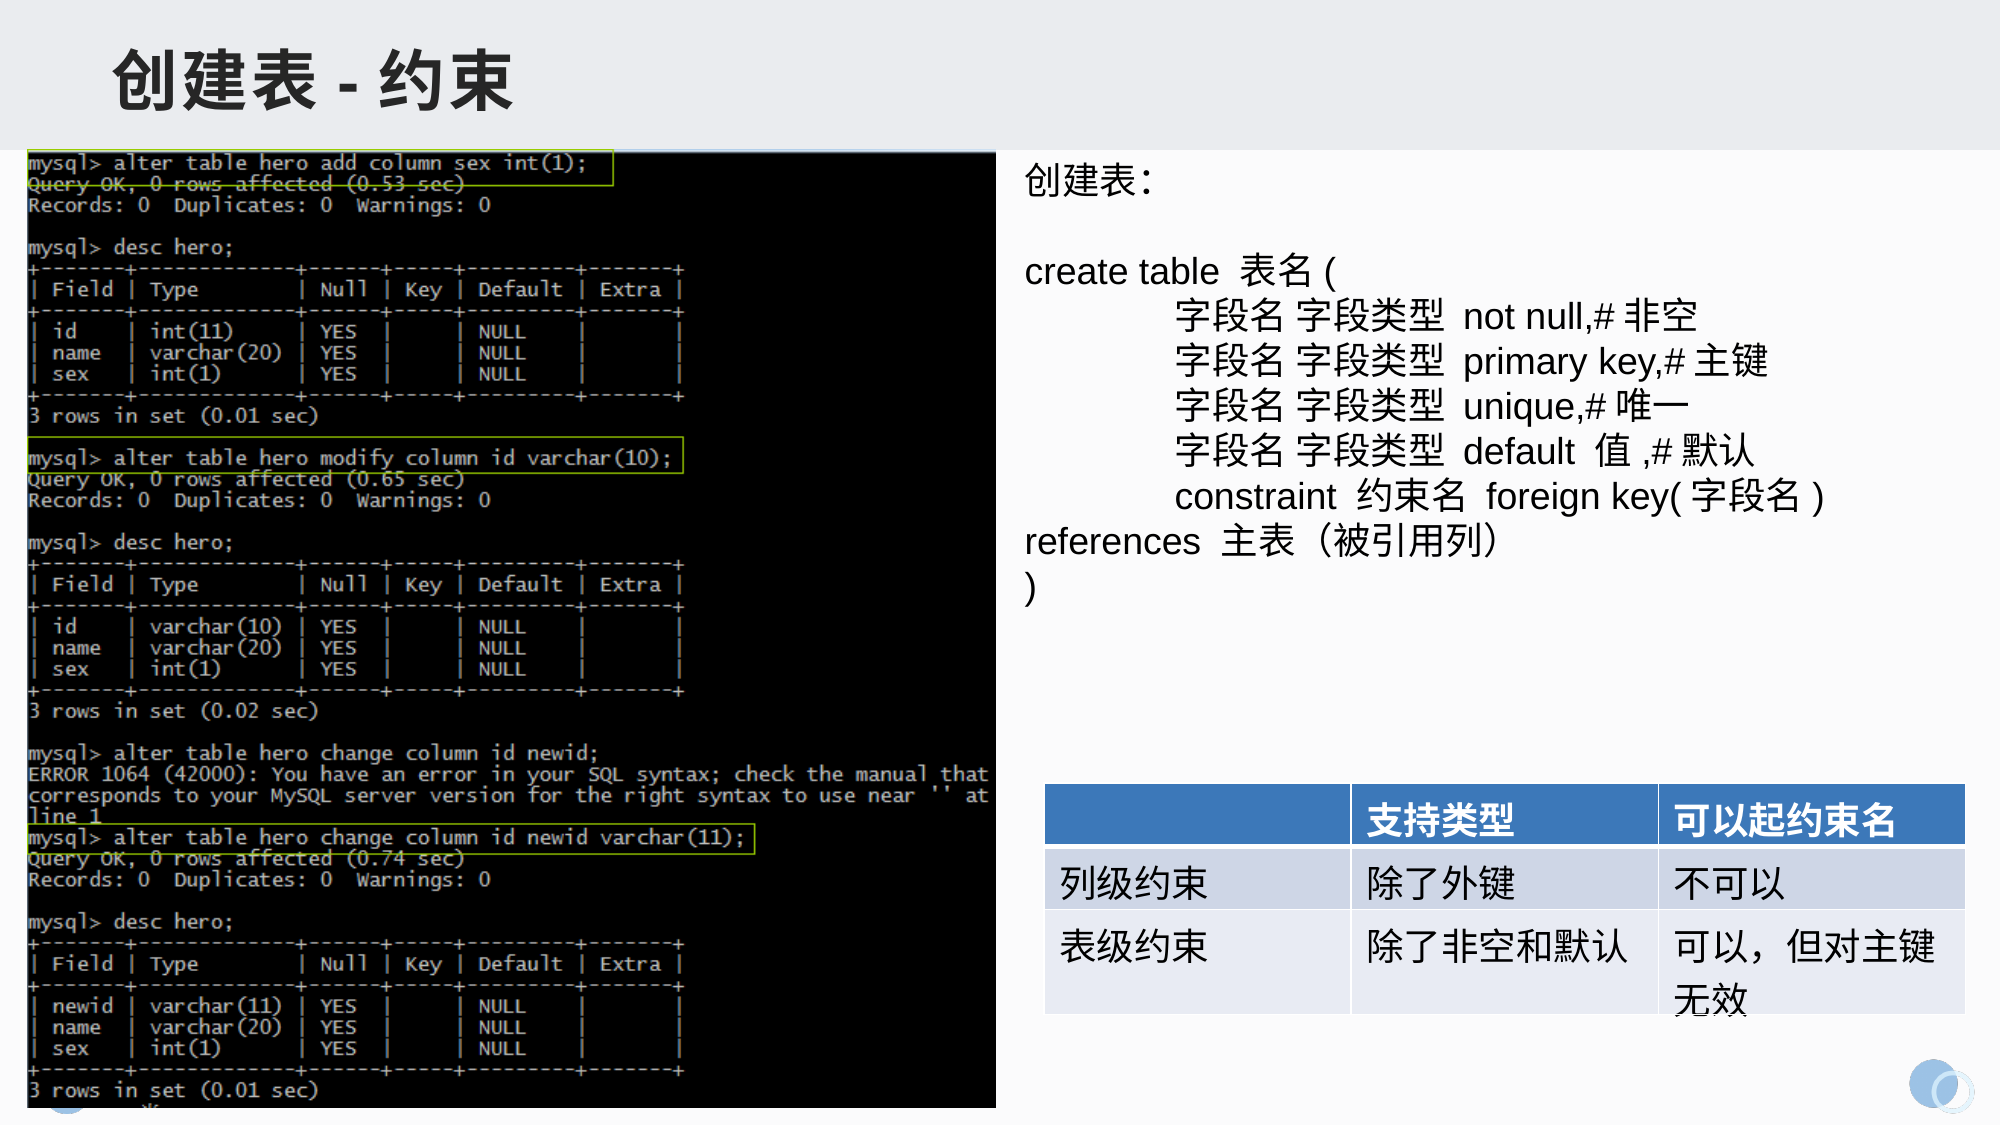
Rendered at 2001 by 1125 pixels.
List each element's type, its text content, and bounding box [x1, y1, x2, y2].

table_cell 不可以 [1659, 849, 1965, 909]
table_cell 表级约束 [1045, 910, 1350, 1014]
table_header 可以起约束名 [1659, 784, 1965, 844]
text_box [0, 0, 2000, 151]
table_cell 可以，但对主键无效 [1659, 910, 1965, 1014]
table_cell 除了外键 [1352, 849, 1658, 909]
picture [1881, 1045, 2000, 1125]
table_header [1045, 784, 1350, 844]
text_box 创建表-约束 [99, 25, 1901, 125]
table_cell 除了非空和默认 [1352, 910, 1658, 1014]
text_box 创建表： create table 表名( 字段名 字段类型 not null,#非空 字段名 字段类型 primary key,#主键 字段名 字段类型 unique,#唯一 字段名 字段类型 default 值,#默认 constraint 约束名 foreign key(字段名) references 主表（被引用列） ) [1009, 149, 2000, 615]
picture [0, 149, 996, 1125]
table_cell 列级约束 [1045, 849, 1350, 909]
table_header 支持类型 [1352, 784, 1658, 844]
